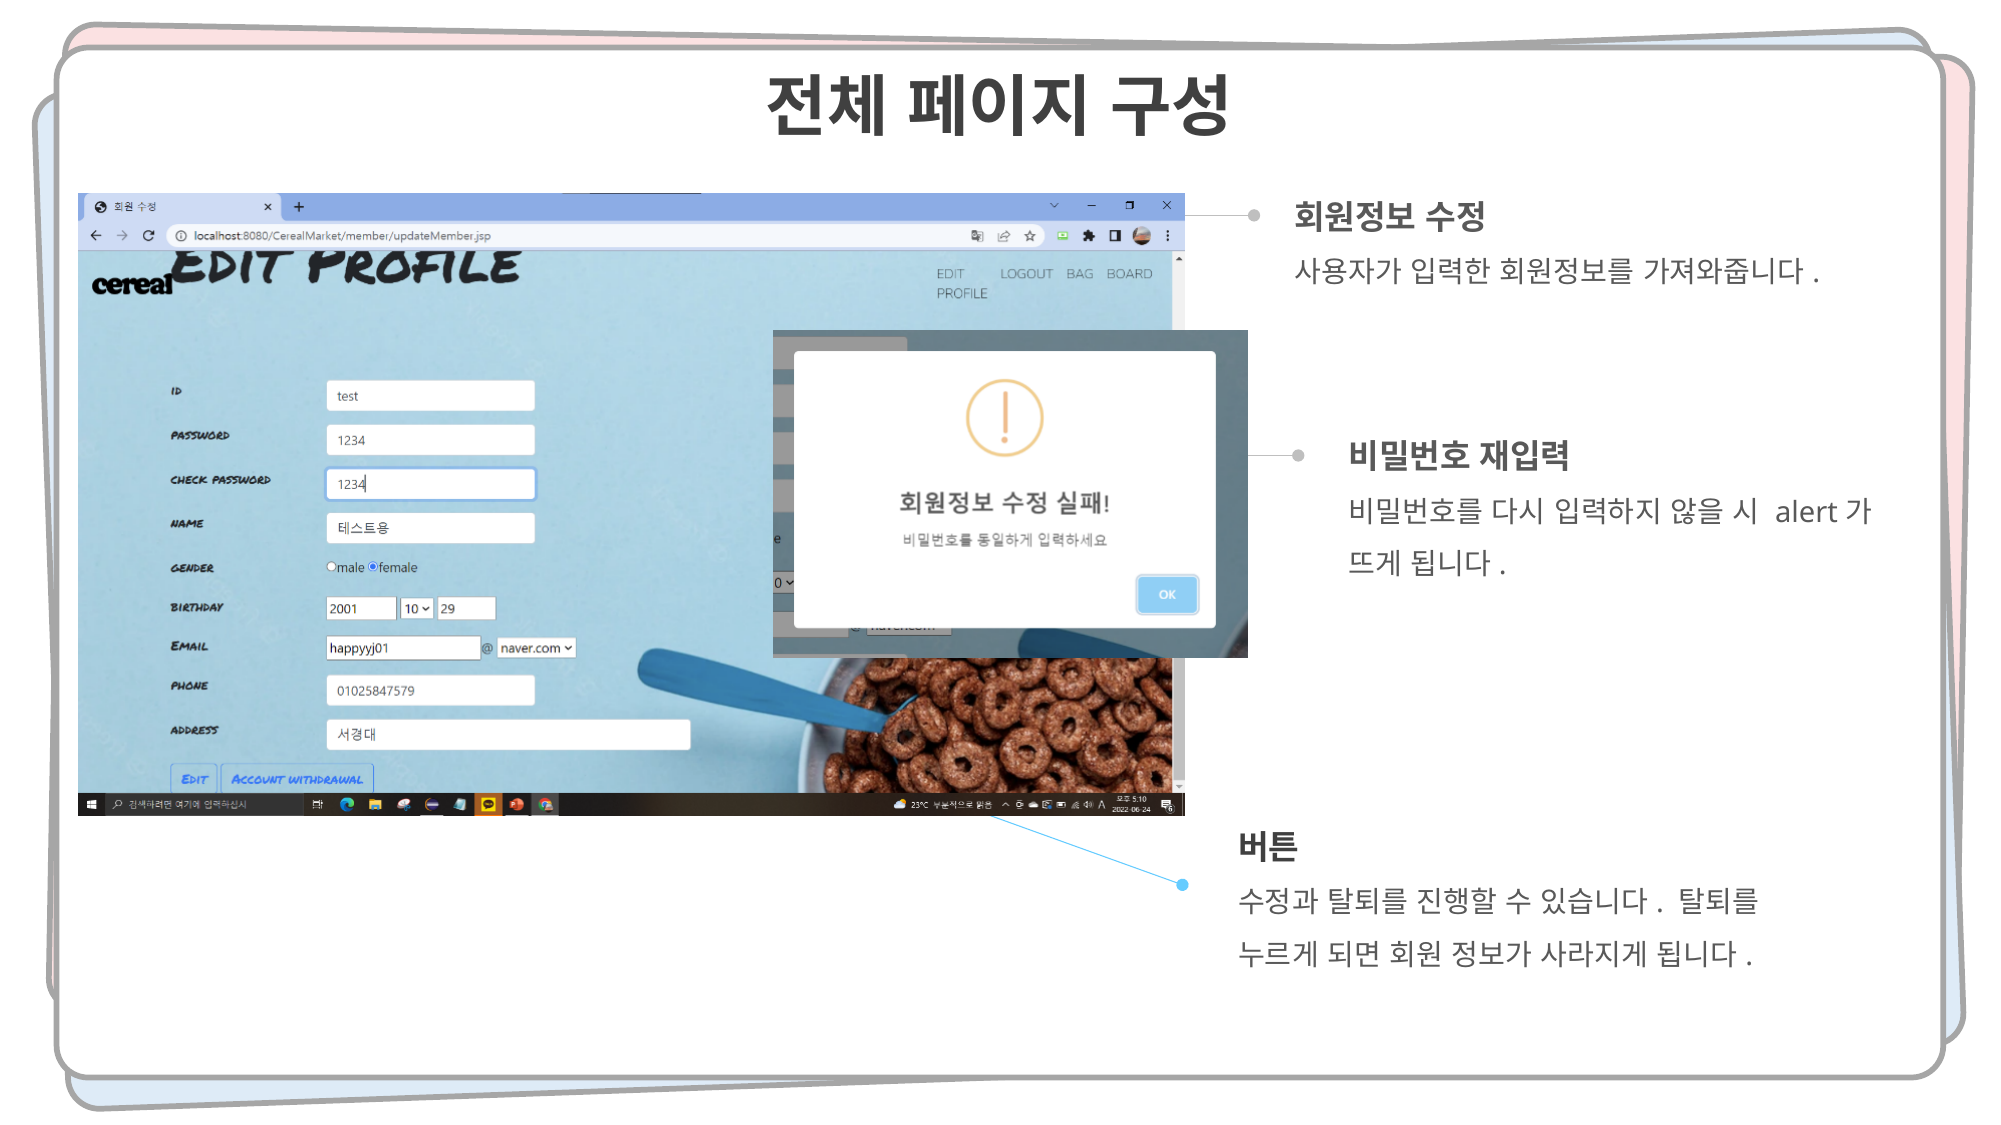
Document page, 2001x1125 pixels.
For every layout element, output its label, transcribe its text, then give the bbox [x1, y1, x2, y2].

text_box 회원정보 수정 사용자가 입력한 회원정보를 가져와줍니다. [1279, 168, 1889, 296]
text_box 버튼 수정과 탈퇴를 진행할 수 있습니다. 탈퇴를 누르게 되면 회원 정보가 사라지게 됩니다. [1223, 798, 1833, 979]
text_box [1945, 456, 1965, 1044]
picture [78, 193, 1248, 816]
text_box [47, 680, 55, 999]
text_box [63, 23, 1386, 57]
text_box [1935, 55, 1974, 863]
text_box [33, 94, 55, 737]
text_box [66, 1071, 982, 1110]
text_box [1403, 28, 1930, 51]
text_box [705, 816, 1183, 885]
text_box 전체 페이지 구성 [55, 46, 1945, 1079]
text_box 비밀번호 재입력 비밀번호를 다시 입력하지 않을 시 alert가 뜨게 됩니다. [1334, 408, 1944, 588]
